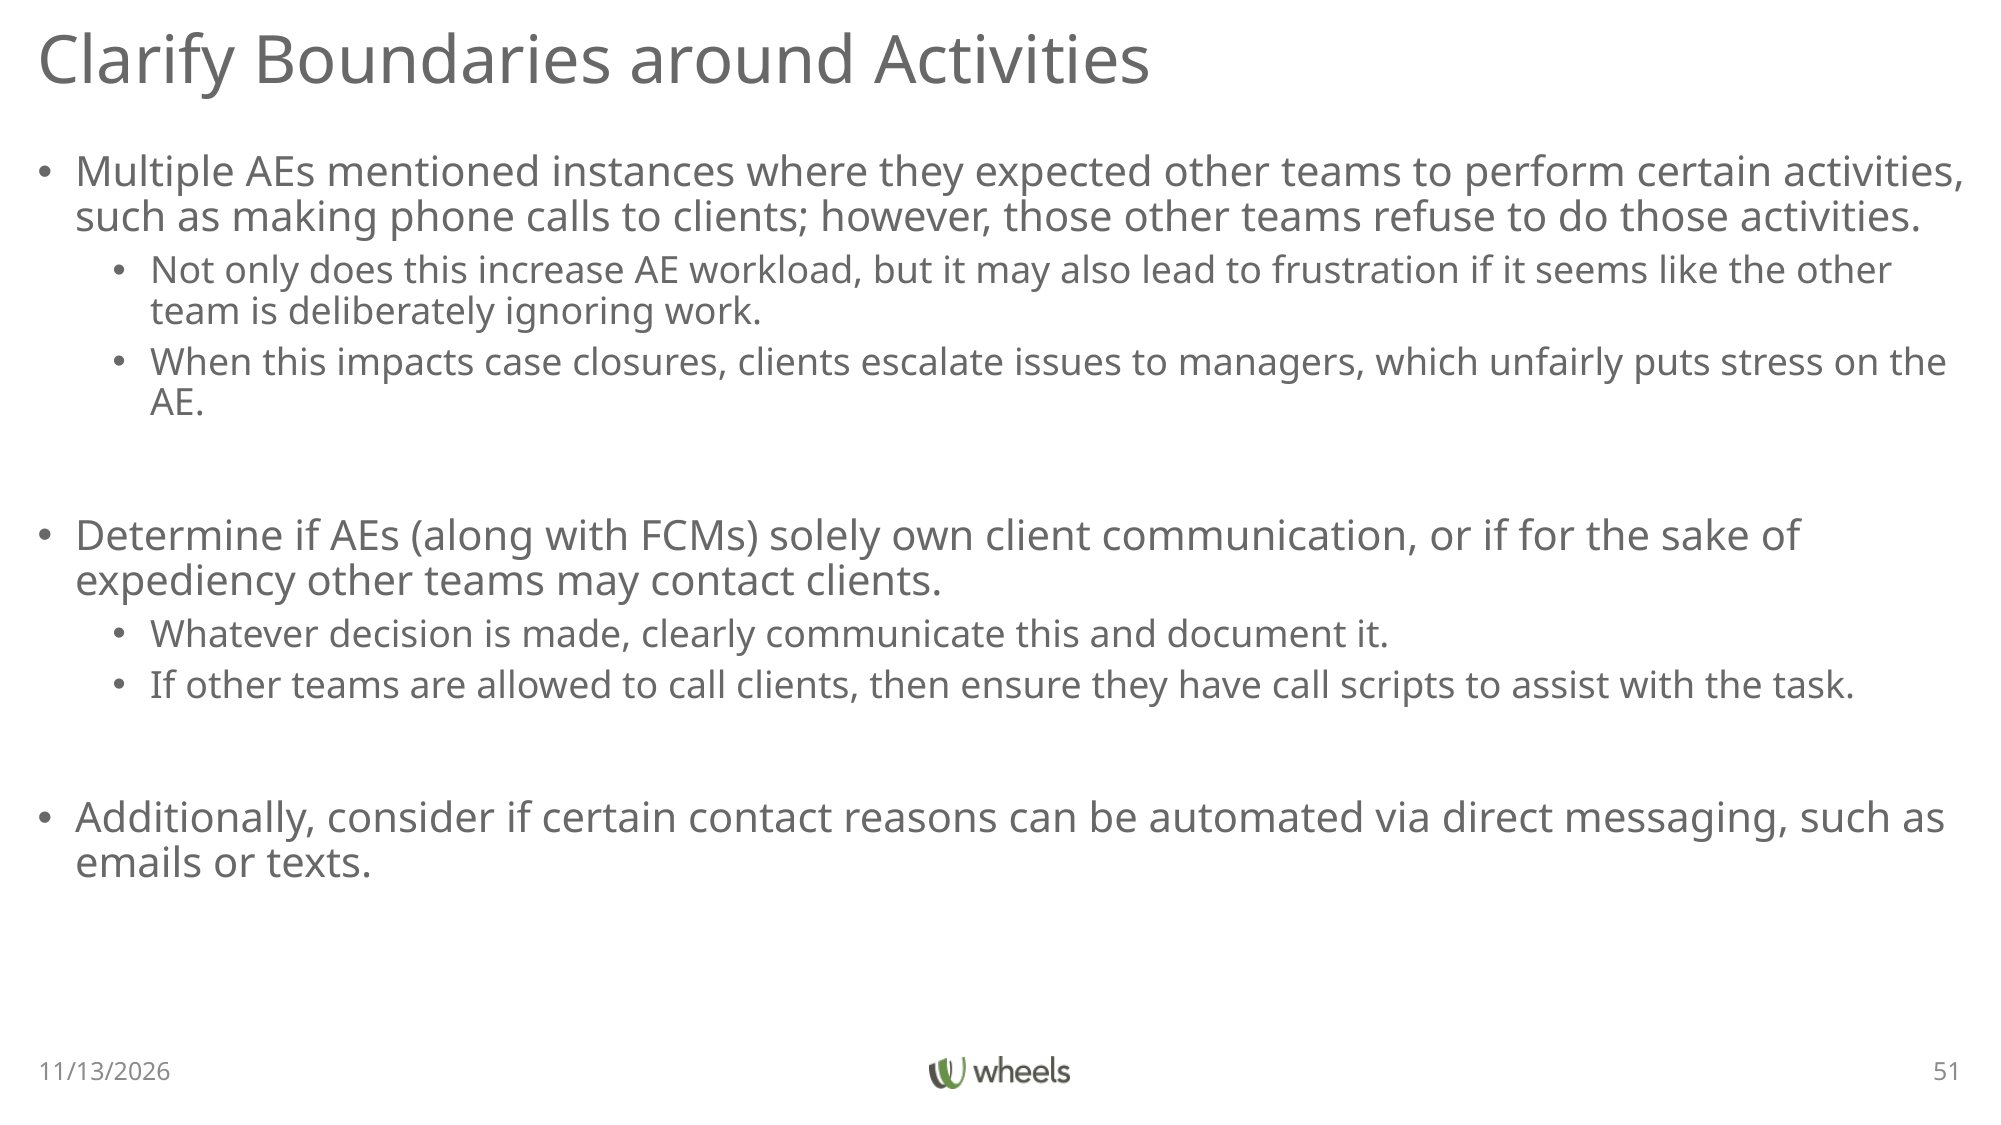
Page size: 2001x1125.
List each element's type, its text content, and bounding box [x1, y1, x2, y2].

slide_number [0, 1042, 451, 1103]
list Multiple AEs mentioned instances where they expected other teams to perform certain activities, such as making phone calls to clients; however, those other teams refuse to do those activities. Not only does this increase AE workload, but it may also lead to frustration if it seems like the other team is deliberately ignoring work. When this impacts case closures, clients escalate issues to managers, which unfairly puts stress on the AE. Determine if AEs (along with FCMs) solely own client communication, or if for the sake of expediency other teams may contact clients. Whatever decision is made, clearly communicate this and document it. If other teams are allowed to call clients, then ensure they have call scripts to assist with the task. Additionally, consider if certain contact reasons can be automated via direct messaging, such as emails or texts. [0, 143, 2000, 1014]
title Clarify Boundaries around Activities [0, 6, 2000, 119]
picture [929, 1056, 1070, 1089]
slide_number 51 [1549, 1042, 2000, 1103]
